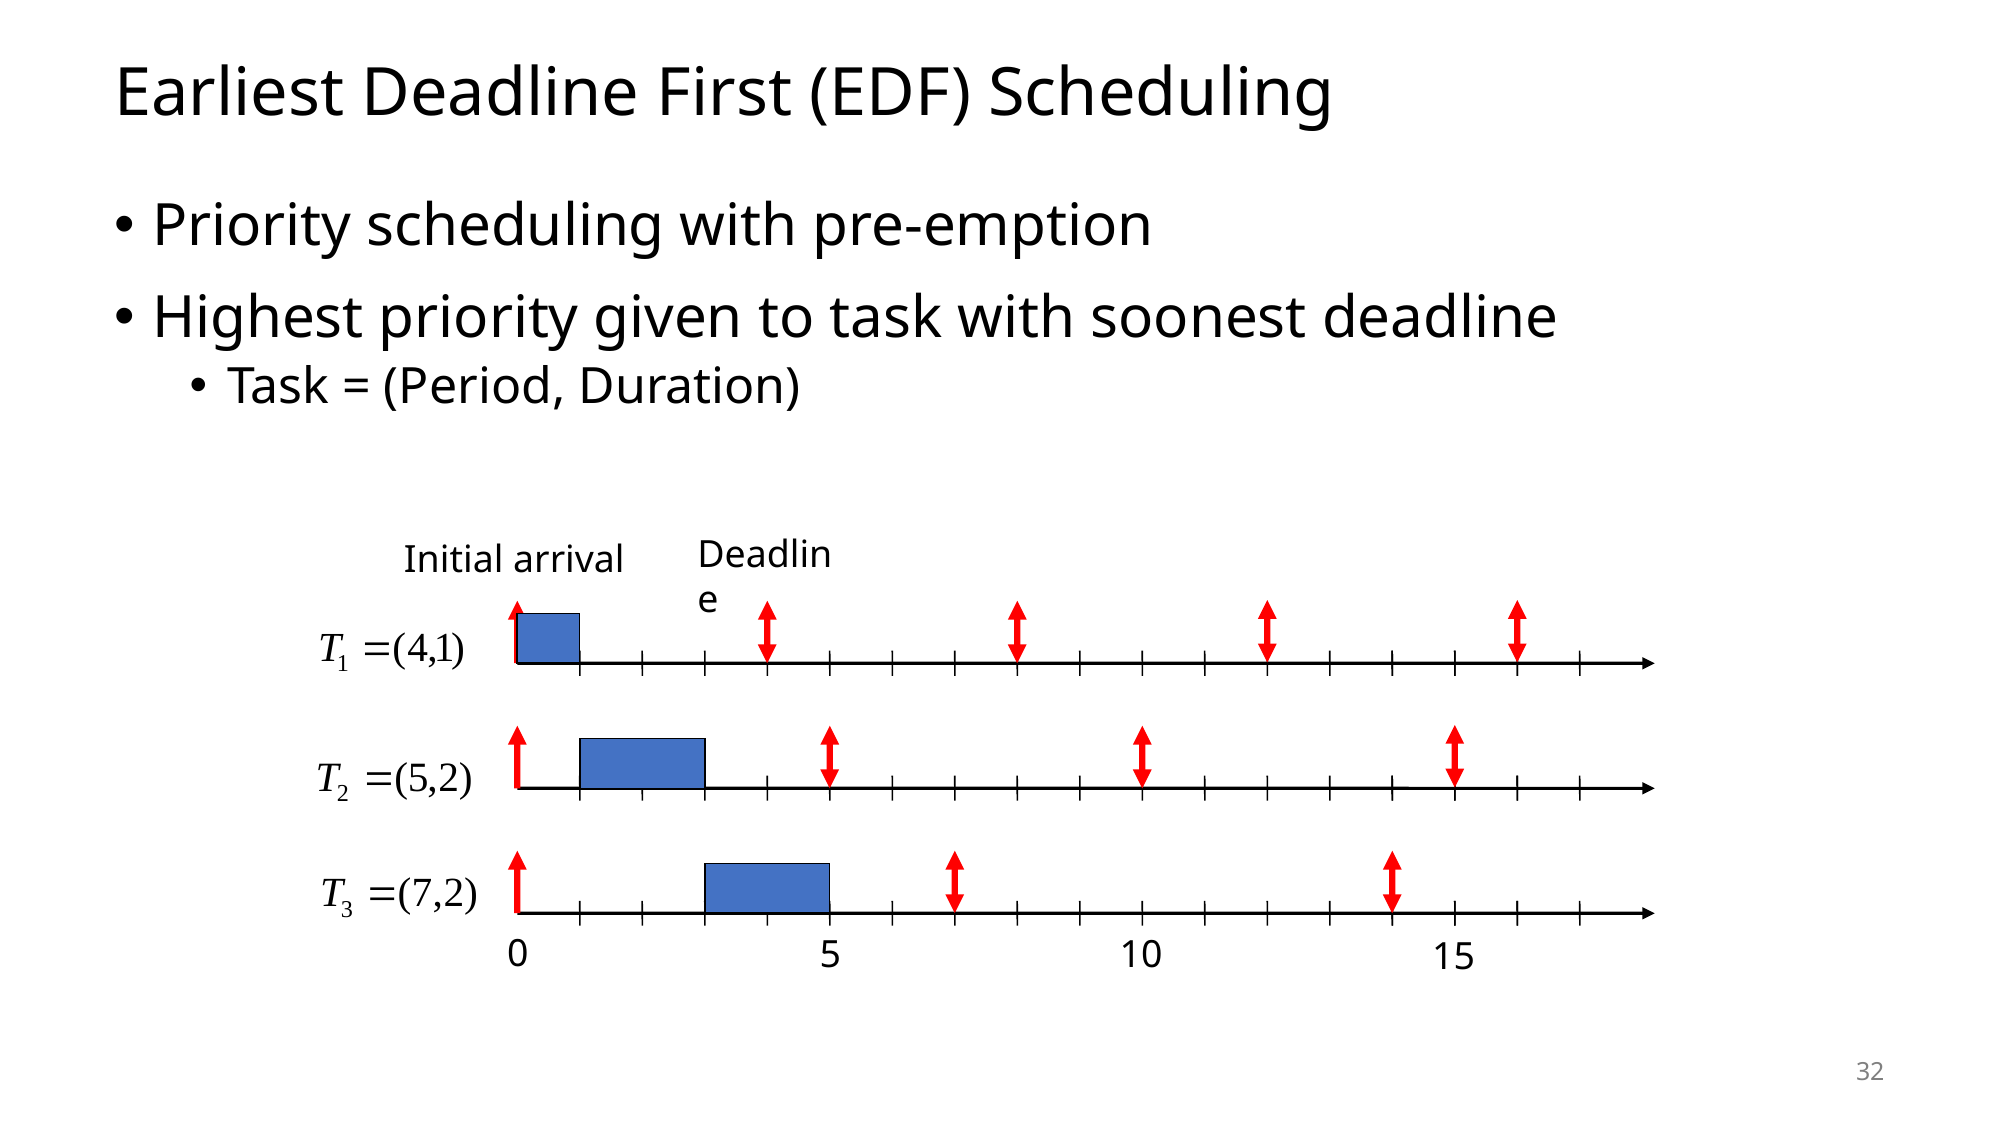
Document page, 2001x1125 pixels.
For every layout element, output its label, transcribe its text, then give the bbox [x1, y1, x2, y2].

text_box Deadline [682, 522, 864, 599]
title Earliest Deadline First (EDF) Scheduling [99, 37, 1900, 150]
text_box Initial arrival [389, 527, 696, 588]
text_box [311, 599, 1655, 986]
slide_number 32 [1749, 1042, 1900, 1103]
list Priority scheduling with pre-emption Highest priority given to task with soonest deadline Task = (Period, Duration) [99, 187, 1900, 1013]
